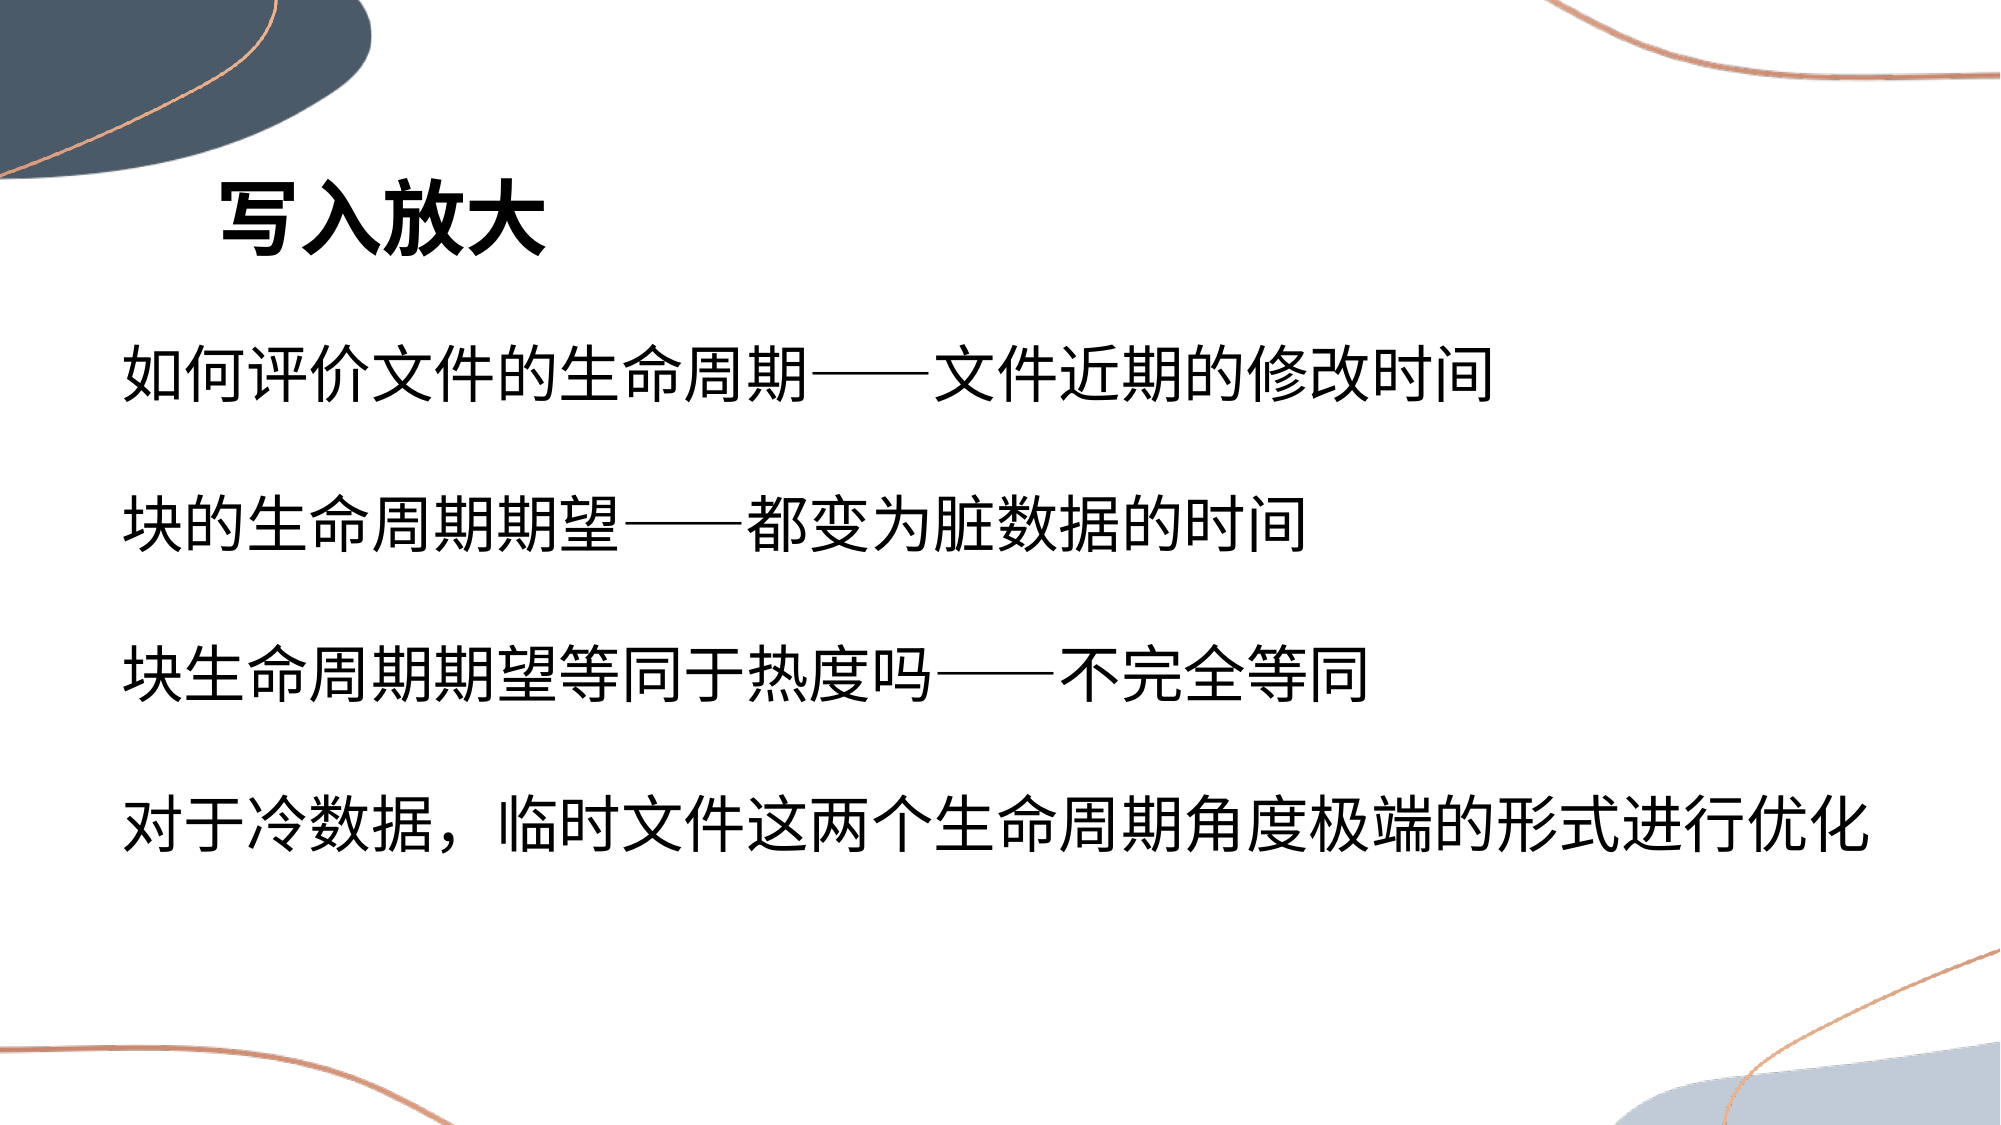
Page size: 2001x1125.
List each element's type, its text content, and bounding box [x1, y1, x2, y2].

text_box 如何评价文件的生命周期——文件近期的修改时间 块的生命周期期望——都变为脏数据的时间 块生命周期期望等同于热度吗——不完全等同 对于冷数据，临时文件这两个生命周期角度极端的形式进行优化 [106, 327, 1894, 868]
picture [0, 0, 372, 207]
text_box 写入放大 [201, 158, 1064, 274]
picture [1522, 0, 2001, 107]
picture [1603, 918, 2001, 1125]
picture [0, 1018, 478, 1125]
